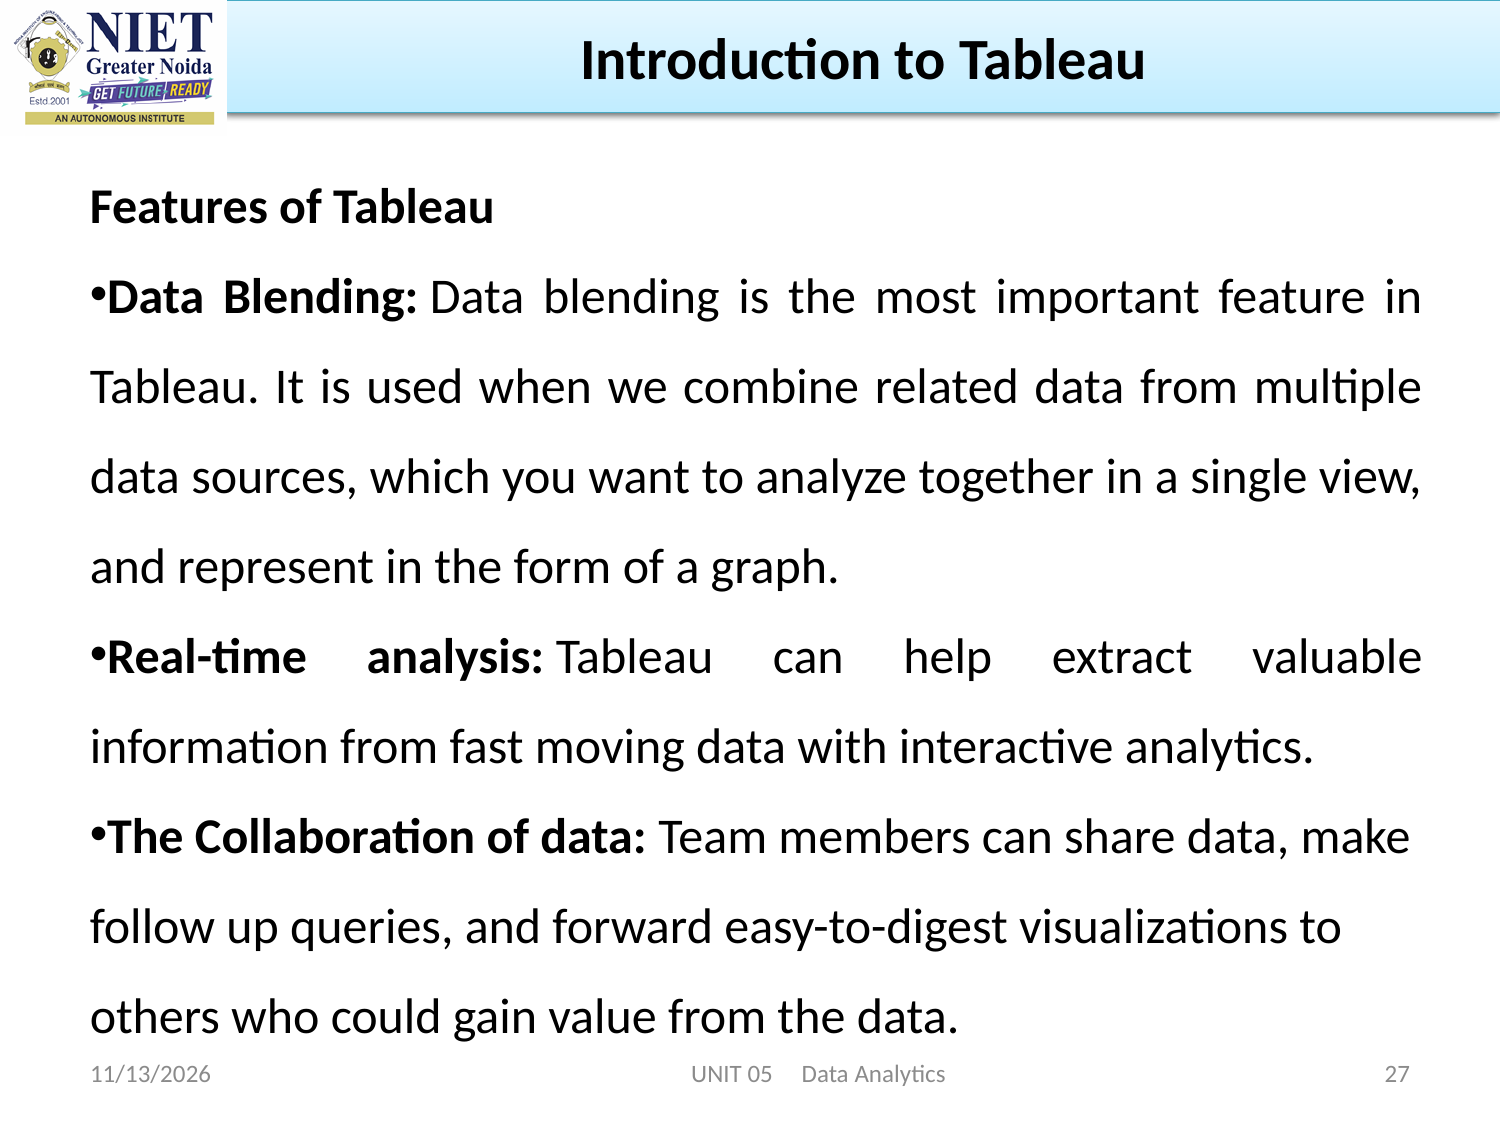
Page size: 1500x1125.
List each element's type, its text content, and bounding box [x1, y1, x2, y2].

text_box Introduction to Tableau [230, 0, 1500, 113]
text_box Features of Tableau Data Blending: Data blending is the most important feature in Tableau. It is used when we combine related data from multiple data sources, which you want to analyze together in a single view, and represent in the form of a graph. Real-time analysis: Tableau can help extract valuable information from fast moving data with interactive analytics. The Collaboration of data: Team members can share data, make follow up queries, and forward easy-to-digest visualizations to others who could gain value from the data. [74, 135, 1438, 1051]
footer UNIT 05 Data Analytics [512, 1051, 1074, 1103]
slide_number 27 [1074, 1051, 1425, 1103]
picture [0, 0, 238, 137]
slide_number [75, 1051, 425, 1103]
